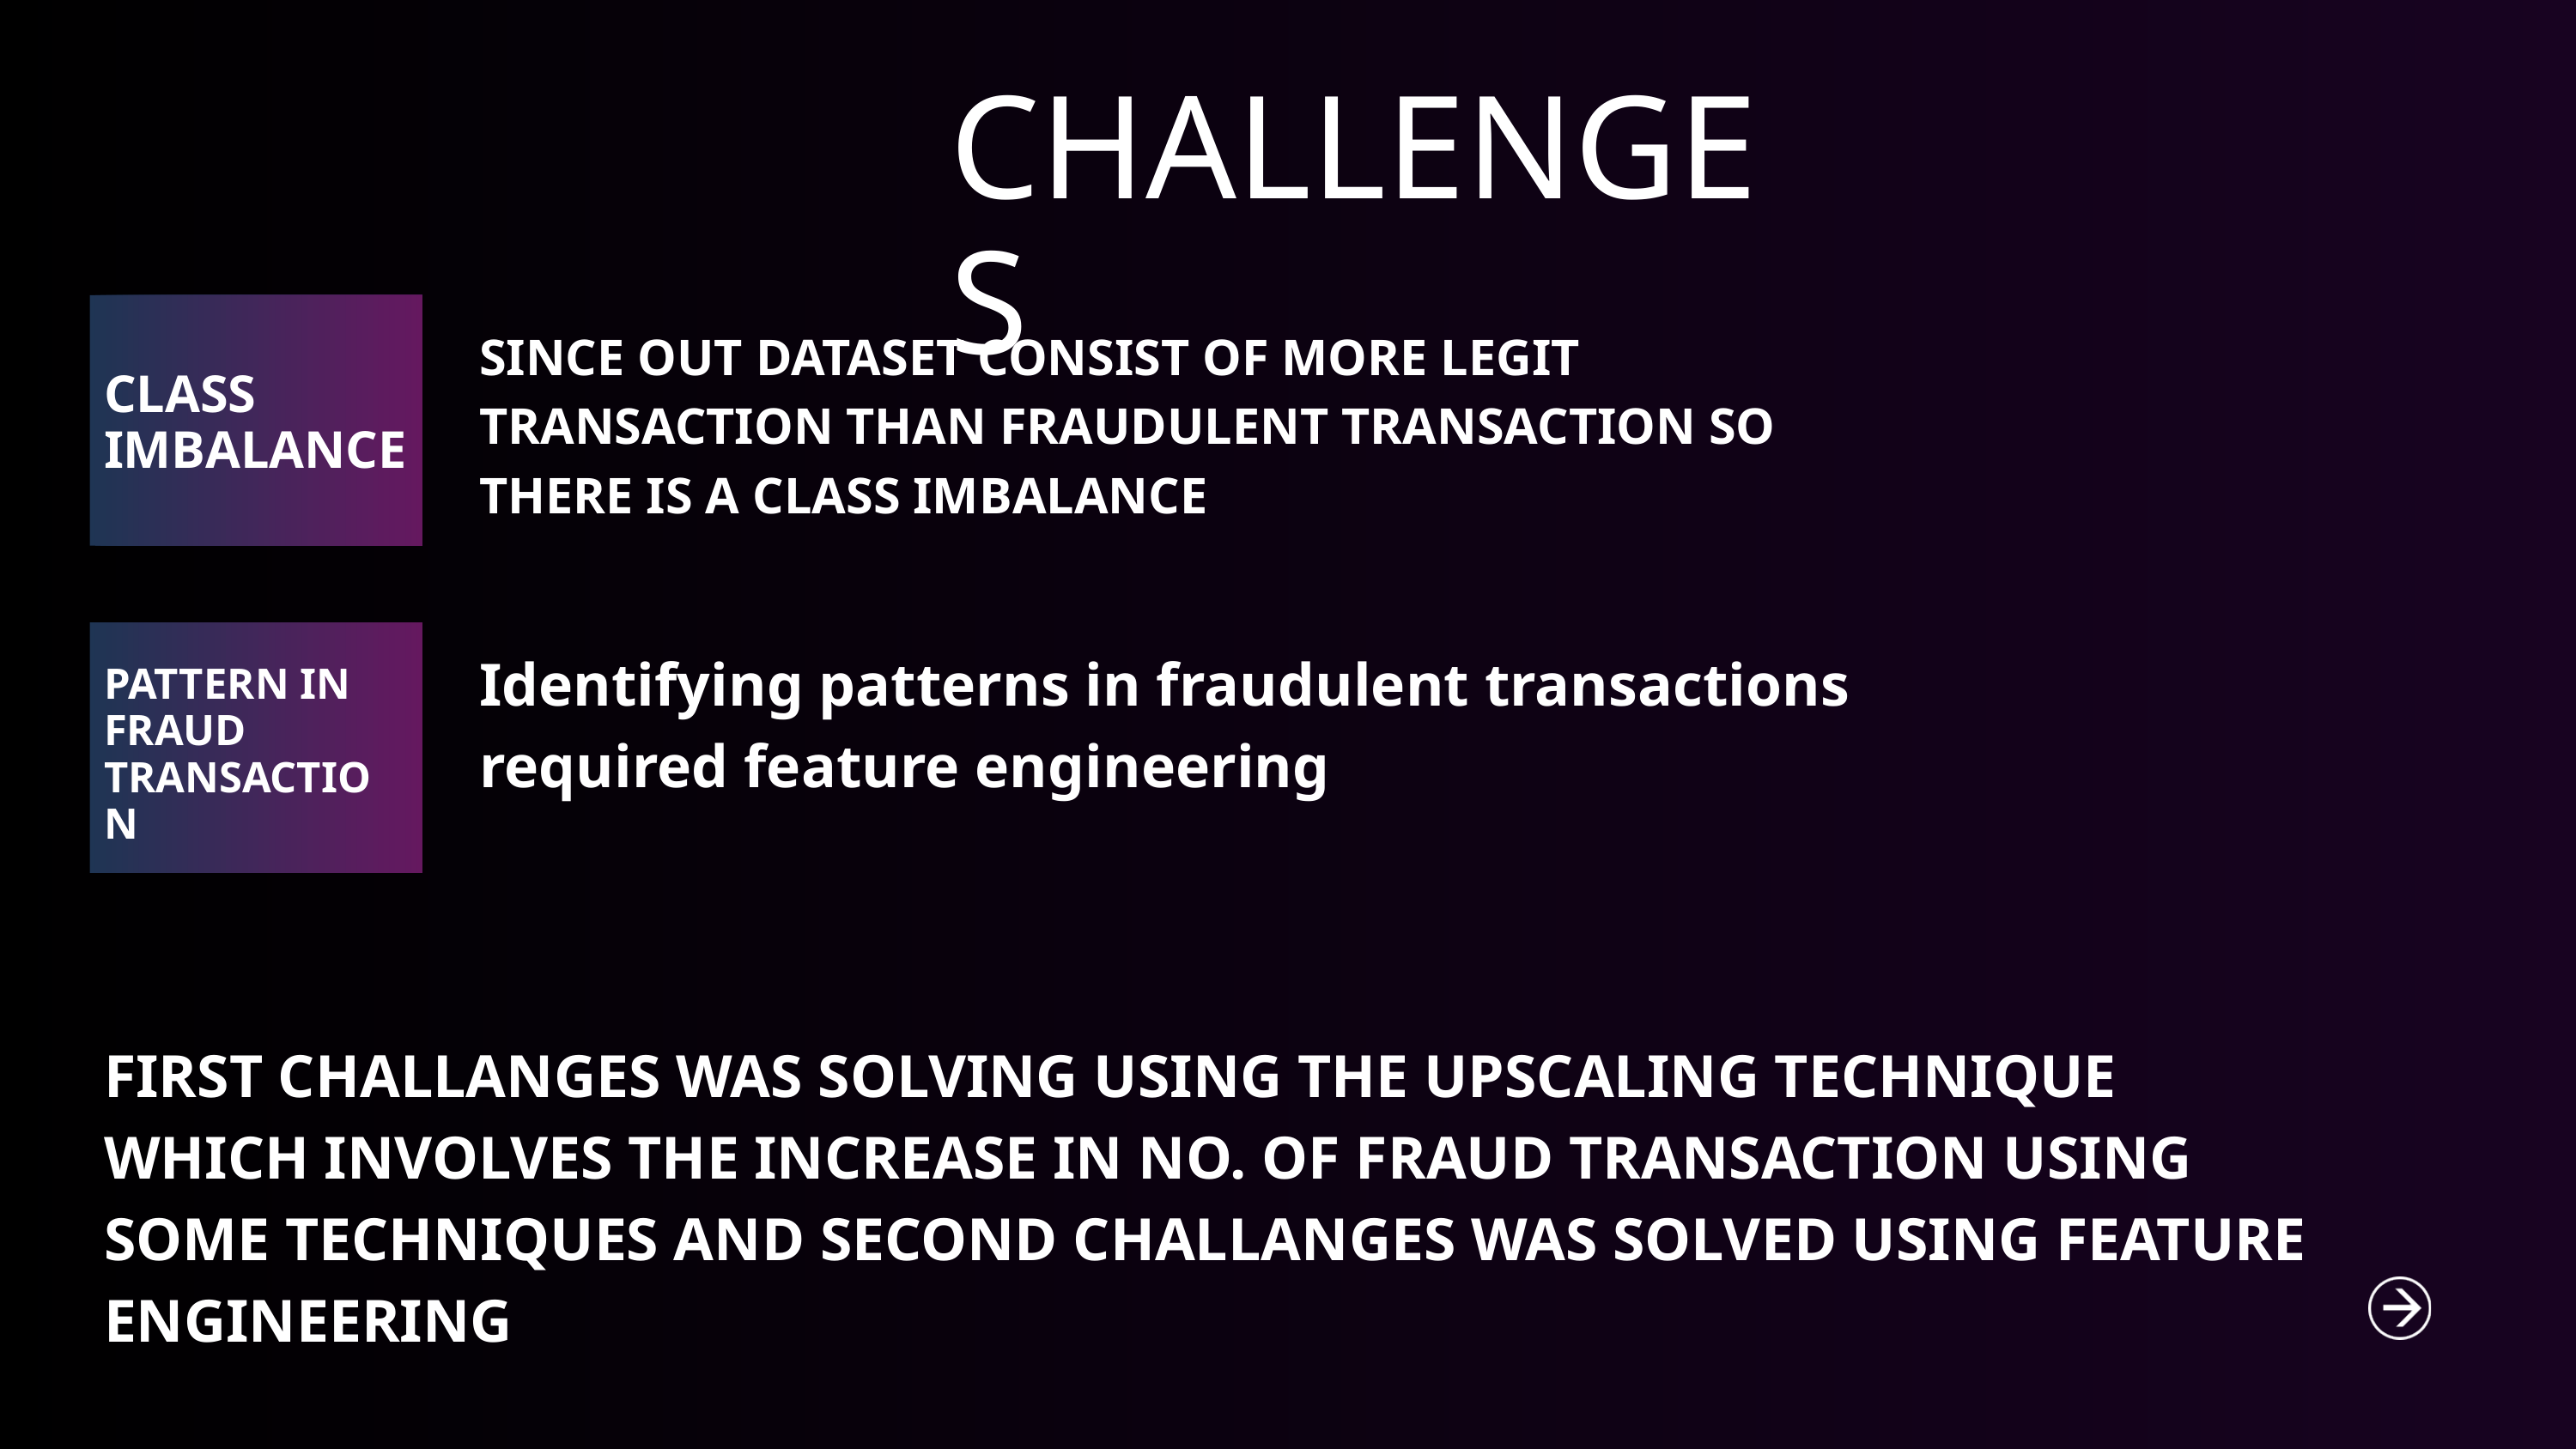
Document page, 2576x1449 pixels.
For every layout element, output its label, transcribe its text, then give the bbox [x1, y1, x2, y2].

text_box SINCE OUT DATASET CONSIST OF MORE LEGIT TRANSACTION THAN FRAUDULENT TRANSACTION SO THERE IS A CLASS IMBALANCE [479, 316, 1893, 524]
text_box CHALLENGES [950, 71, 1811, 316]
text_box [89, 294, 422, 546]
text_box Identifying patterns in fraudulent transactions required feature engineering [479, 635, 1893, 800]
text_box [89, 621, 422, 874]
text_box [2368, 1276, 2432, 1340]
text_box FIRST CHALLANGES WAS SOLVING USING THE UPSCALING TECHNIQUE WHICH INVOLVES THE INCREASE IN NO. OF FRAUD TRANSACTION USING SOME TECHNIQUES AND SECOND CHALLANGES WAS SOLVED USING FEATURE ENGINEERING [104, 1027, 2328, 1354]
